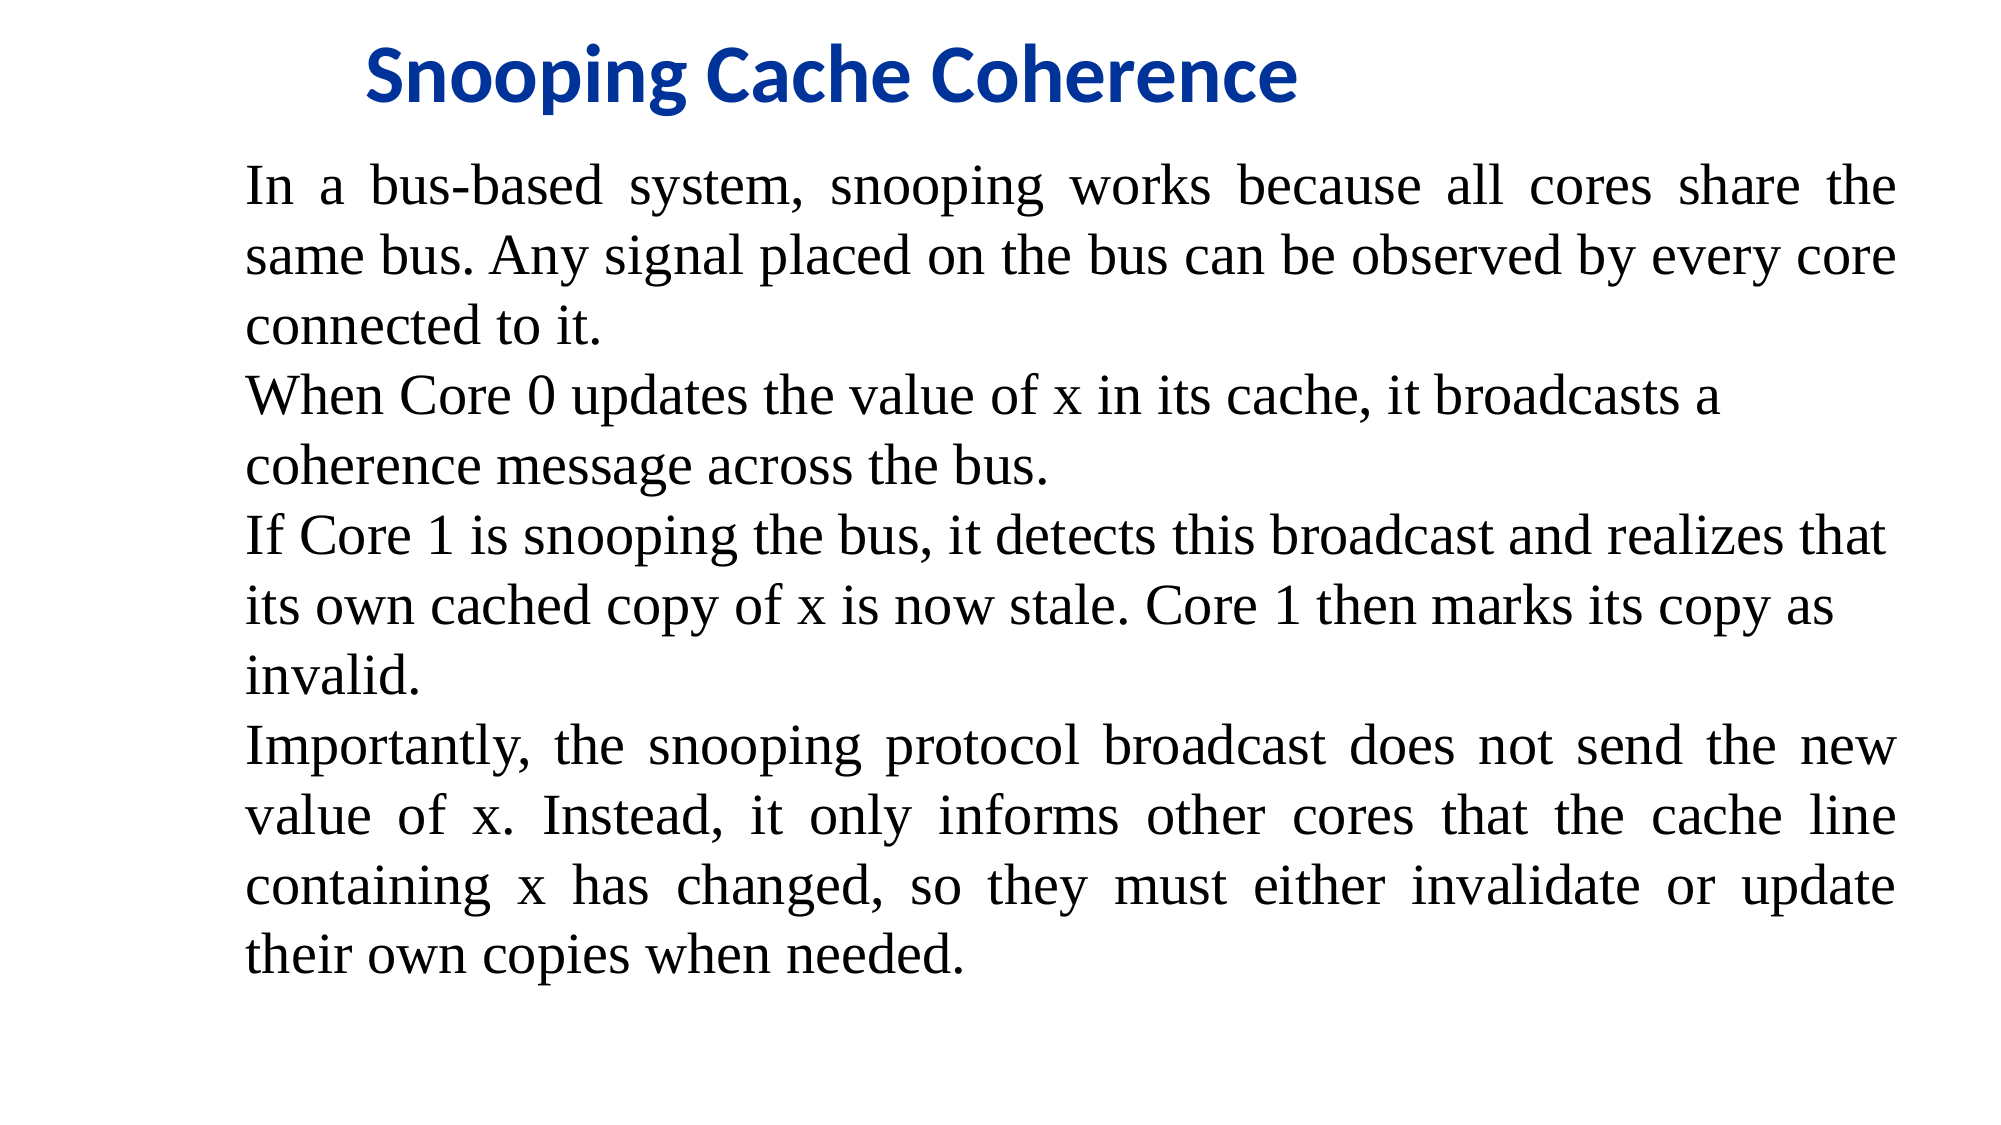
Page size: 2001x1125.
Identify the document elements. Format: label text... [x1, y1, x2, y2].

title Snooping Cache Coherence [350, 17, 1709, 135]
text_box In a bus-based system, snooping works because all cores share the same bus. Any signal placed on the bus can be observed by every core connected to it. When Core 0 updates the value of x in its cache, it broadcasts a coherence message across the bus. If Core 1 is snooping the bus, it detects this broadcast and realizes that its own cached copy of x is now stale. Core 1 then marks its copy as invalid. Importantly, the snooping protocol broadcast does not send the new value of x. Instead, it only informs other cores that the cache line containing x has changed, so they must either invalidate or update their own copies when needed. [230, 138, 1914, 994]
